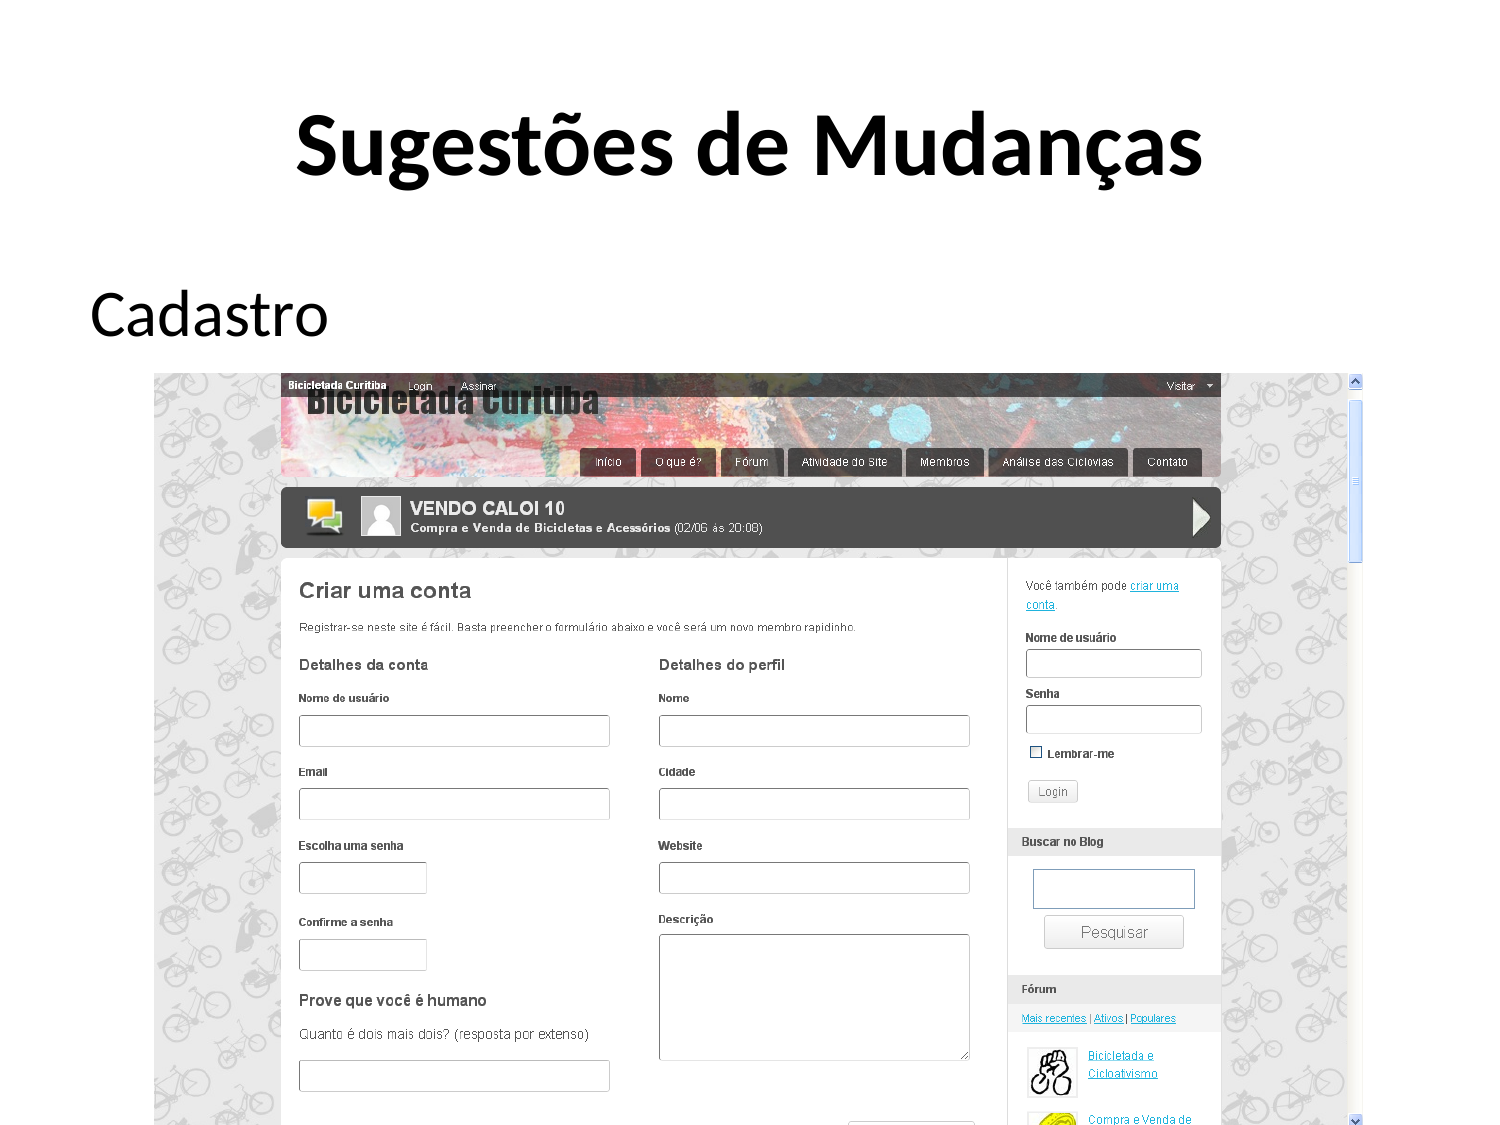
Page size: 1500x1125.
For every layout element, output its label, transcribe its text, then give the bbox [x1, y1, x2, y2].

list Cadastro [75, 262, 1425, 1005]
picture [153, 373, 1363, 1125]
title Sugestões de Mudanças [75, 45, 1425, 233]
